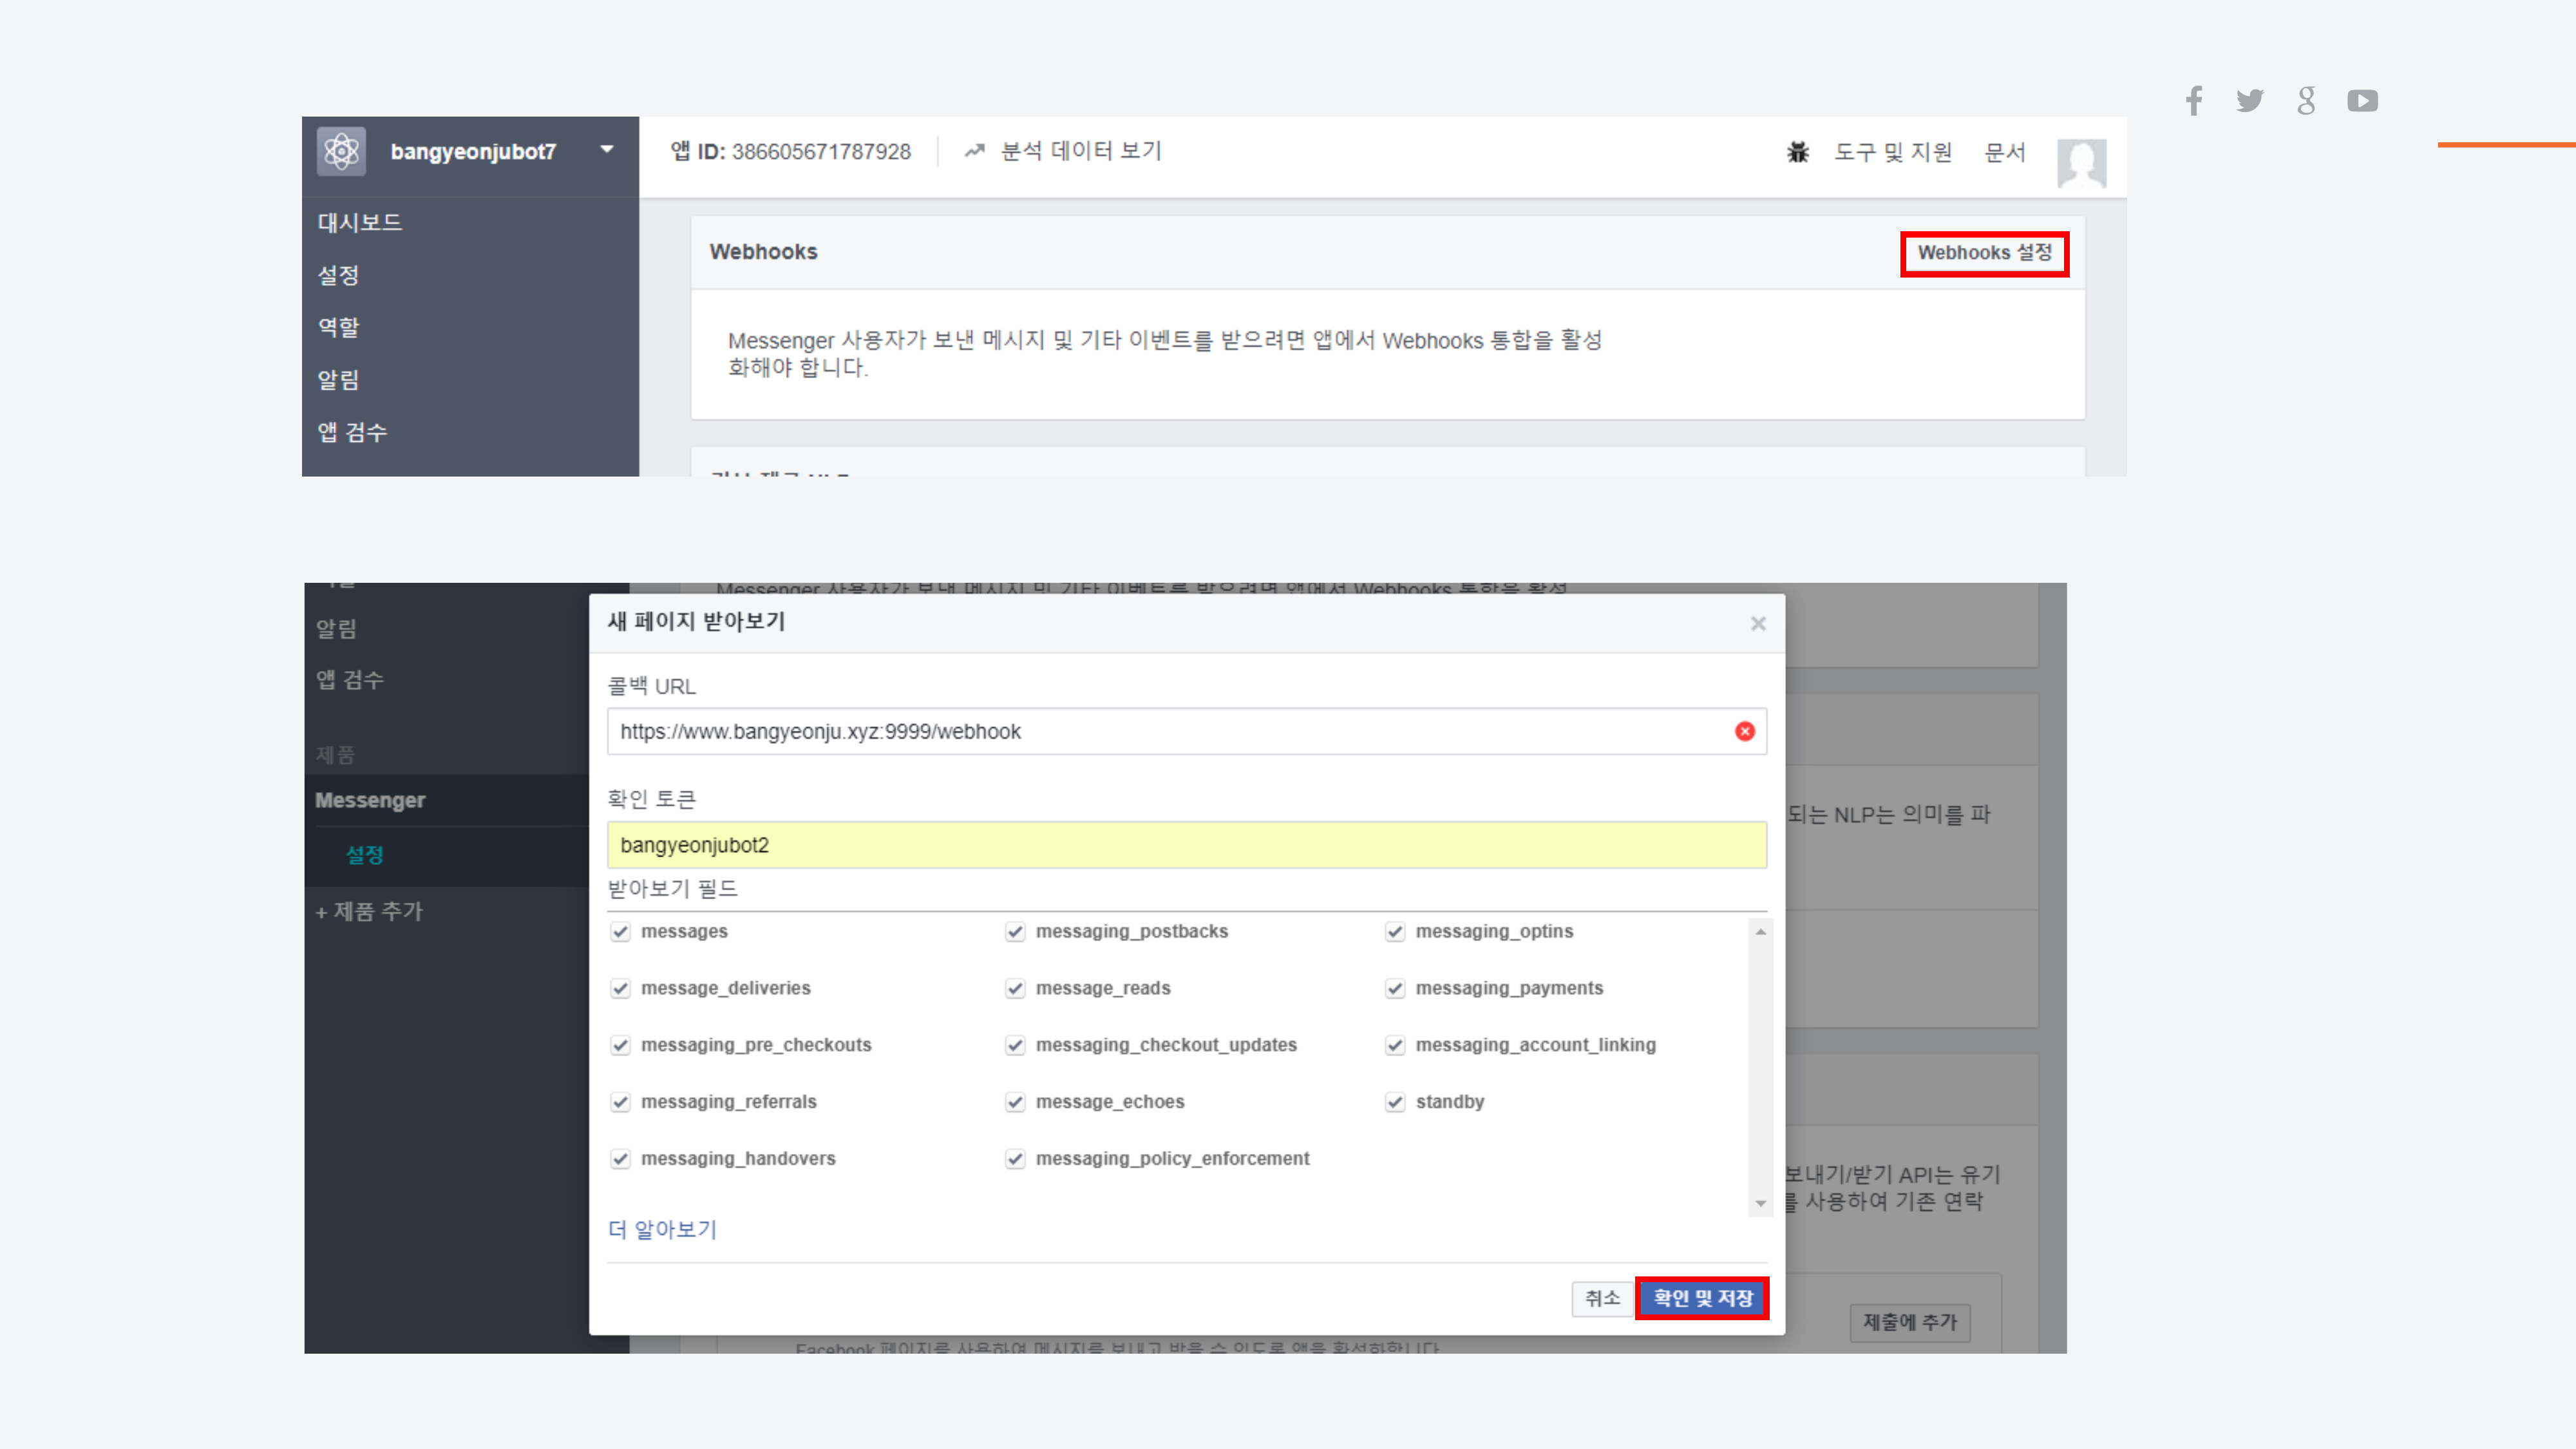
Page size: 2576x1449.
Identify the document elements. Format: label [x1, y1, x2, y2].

picture [304, 582, 2067, 1354]
text_box [301, 117, 2127, 477]
